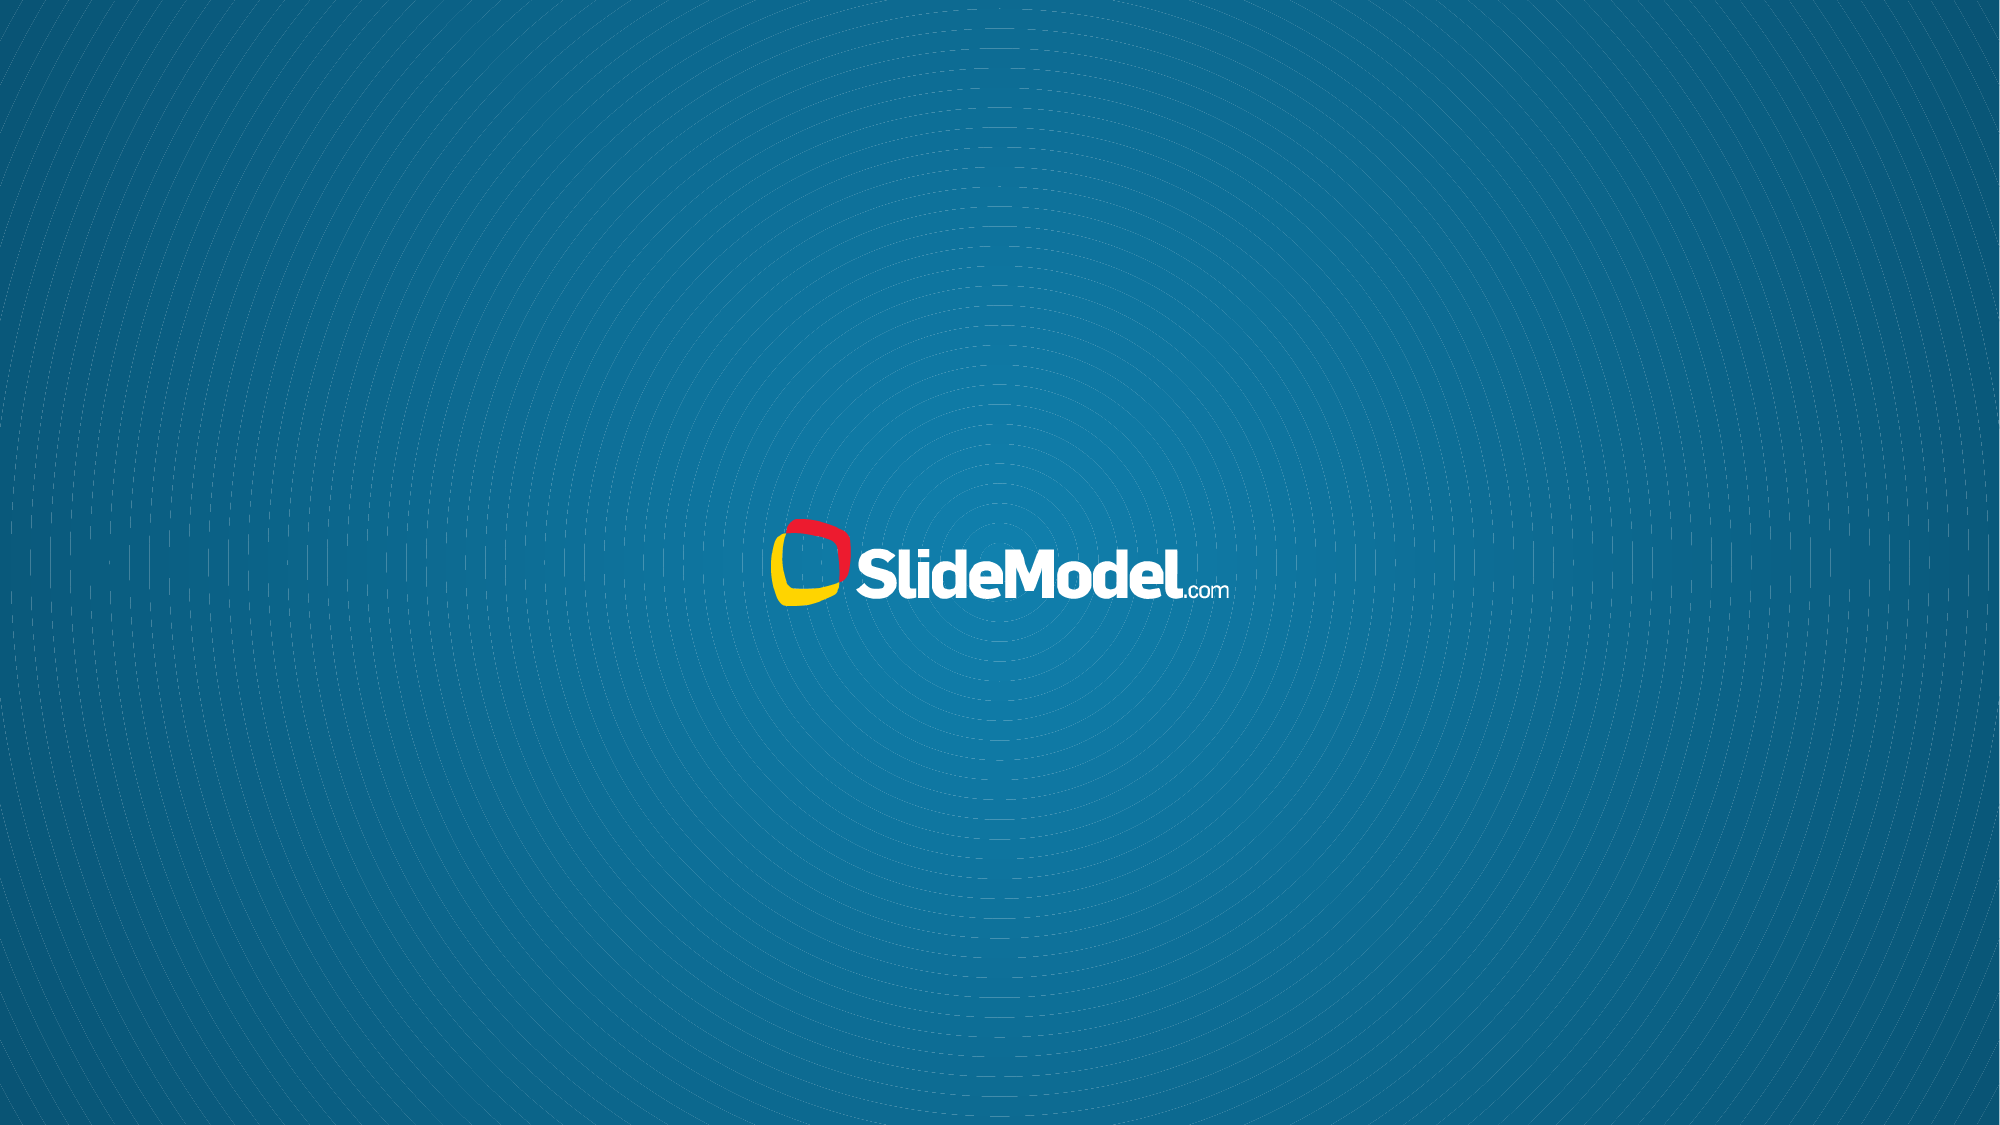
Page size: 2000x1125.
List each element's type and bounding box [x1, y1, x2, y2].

picture [770, 518, 1229, 606]
